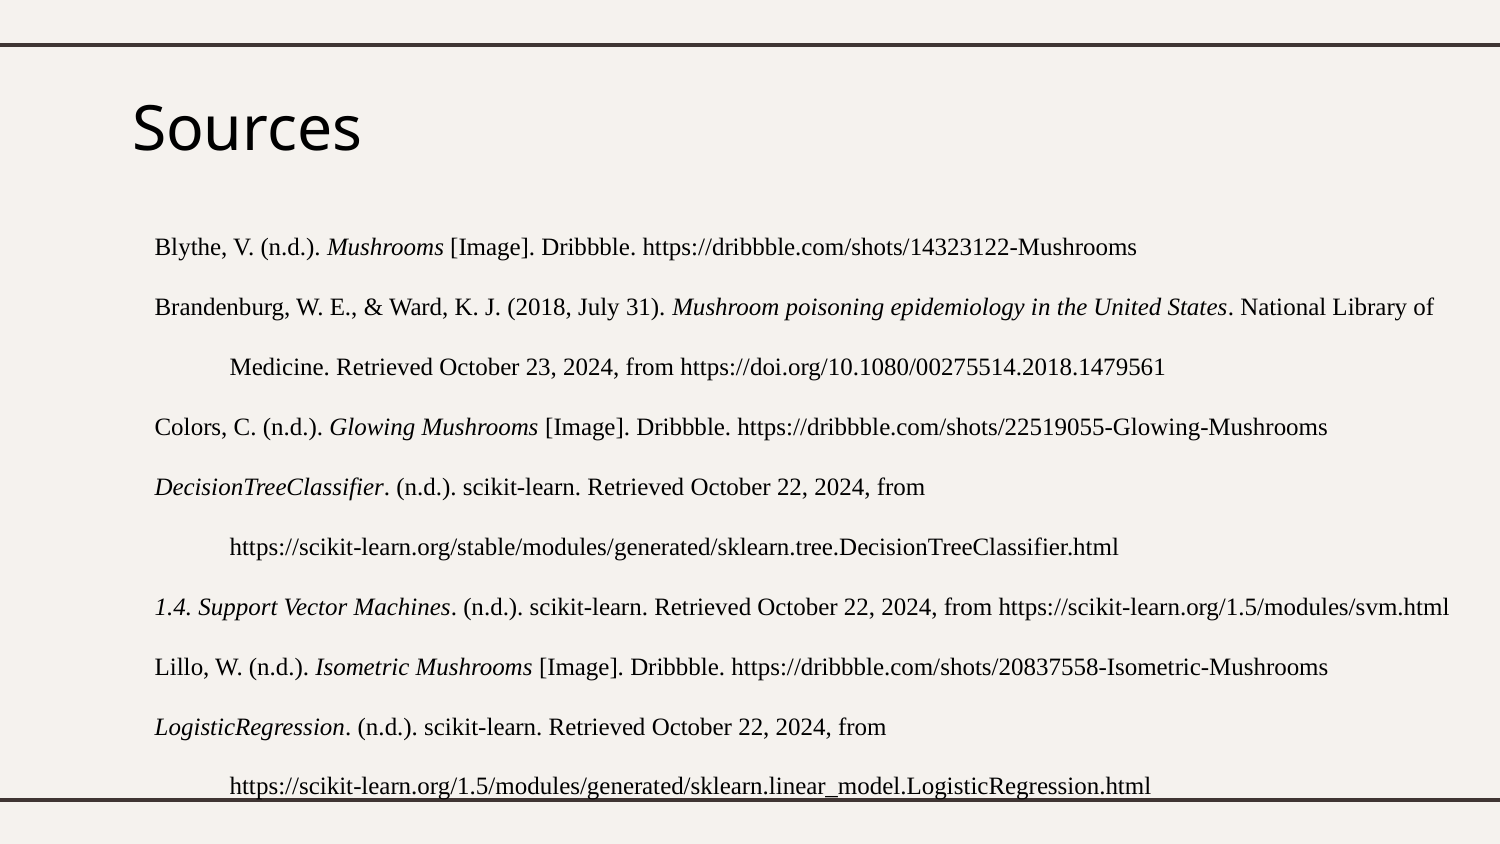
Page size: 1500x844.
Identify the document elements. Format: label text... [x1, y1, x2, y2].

title Sources [116, 72, 1049, 167]
subtitle Blythe, V. (n.d.). Mushrooms [Image]. Dribbble. https://dribbble.com/shots/14323122-Mushrooms Brandenburg, W. E., & Ward, K. J. (2018, July 31). Mushroom poisoning epidemiology in the United States. National Library of Medicine. Retrieved October 23, 2024, from https://doi.org/10.1080/00275514.2018.1479561 Colors, C. (n.d.). Glowing Mushrooms [Image]. Dribbble. https://dribbble.com/shots/22519055-Glowing-Mushrooms DecisionTreeClassifier. (n.d.). scikit-learn. Retrieved October 22, 2024, from https://scikit-learn.org/stable/modules/generated/sklearn.tree.DecisionTreeClassifier.html 1.4. Support Vector Machines. (n.d.). scikit-learn. Retrieved October 22, 2024, from https://scikit-learn.org/1.5/modules/svm.html Lillo, W. (n.d.). Isometric Mushrooms [Image]. Dribbble. https://dribbble.com/shots/20837558-Isometric-Mushrooms LogisticRegression. (n.d.). scikit-learn. Retrieved October 22, 2024, from https://scikit-learn.org/1.5/modules/generated/sklearn.linear_model.LogisticRegression.html [139, 185, 1500, 577]
